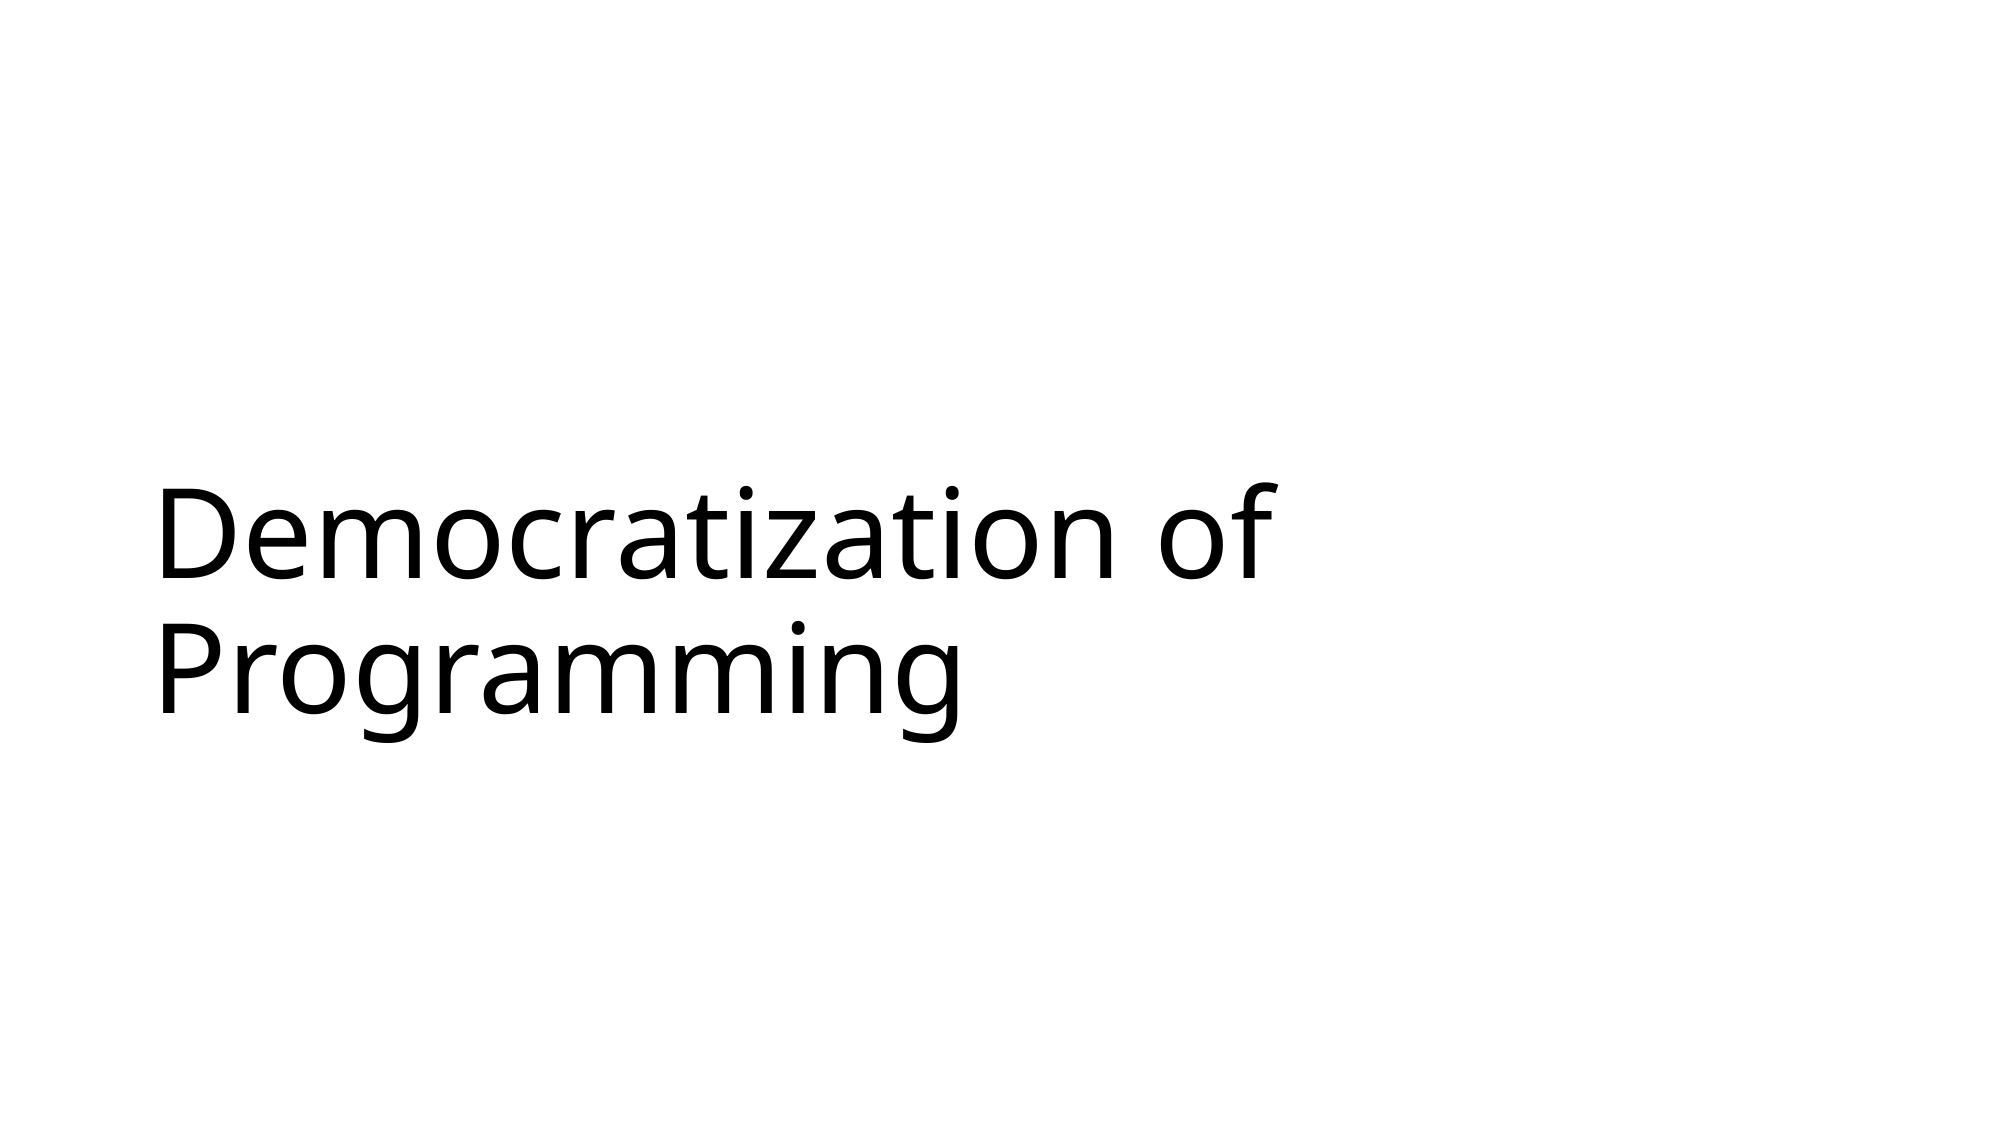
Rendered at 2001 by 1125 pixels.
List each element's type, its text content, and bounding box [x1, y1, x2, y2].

title Democratization of Programming [136, 280, 1862, 749]
